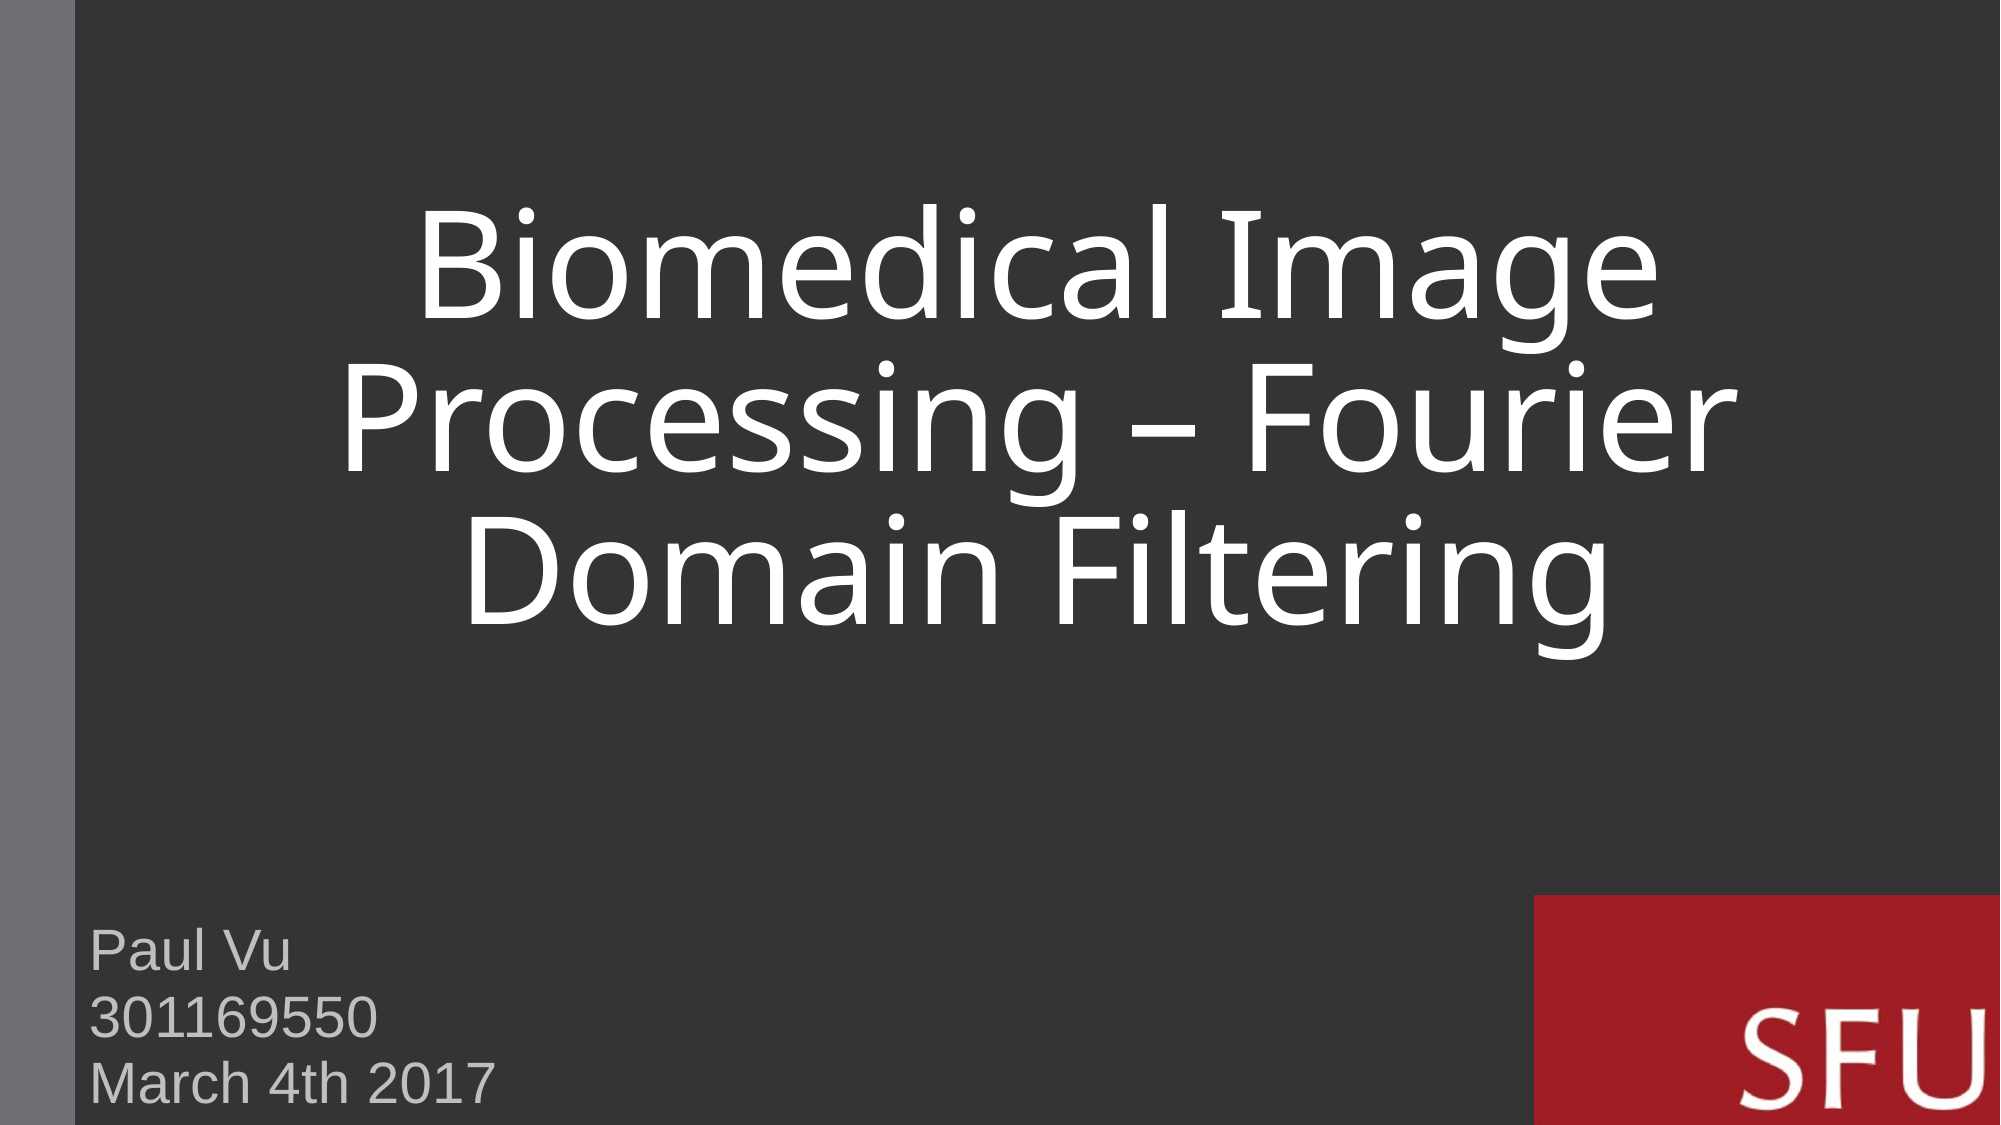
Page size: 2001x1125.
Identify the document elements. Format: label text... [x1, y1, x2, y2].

title Biomedical Image Processing – Fourier Domain Filtering [74, 0, 2000, 663]
picture [1534, 895, 2000, 1125]
subtitle Paul Vu 301169550 March 4th 2017 [74, 910, 801, 1110]
